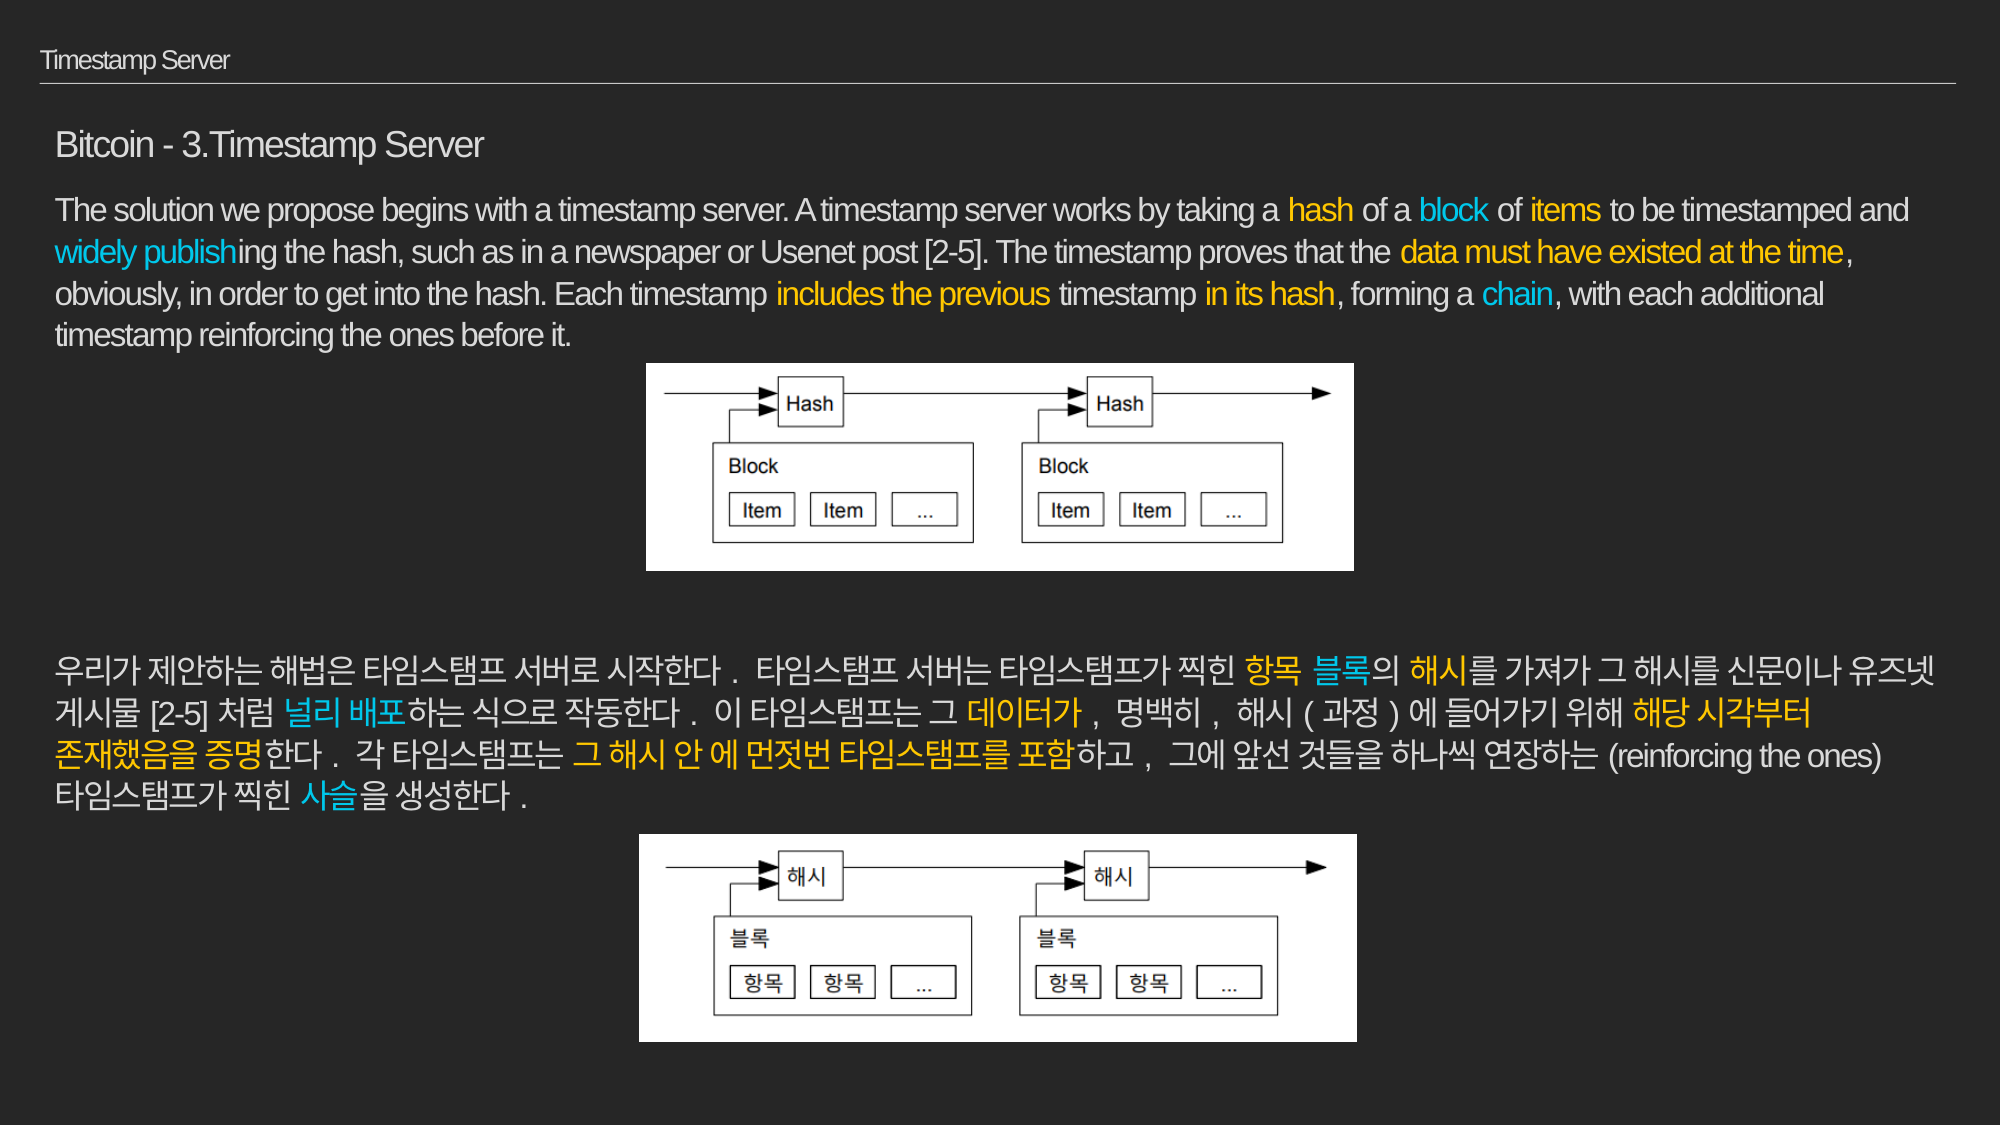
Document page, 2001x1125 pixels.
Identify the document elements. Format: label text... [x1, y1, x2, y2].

picture [639, 834, 1357, 1042]
list Bitcoin - 3.Timestamp Server The solution we propose begins with a timestamp server. A timestamp server works by taking a hash of a block of items to be timestamped and widely publishing the hash, such as in a newspaper or Usenet post [2-5]. The timestamp proves that the data must have existed at the time, obviously, in order to get into the hash. Each timestamp includes the previous timestamp in its hash, forming a chain, with each additional timestamp reinforcing the ones before it. 우리가 제안하는 해법은 타임스탬프 서버로 시작한다. 타임스탬프 서버는 타임스탬프가 찍힌 항목 블록의 해시를 가져가 그 해시를 신문이나 유즈넷 게시물[2-5]처럼 널리 배포하는 식으로 작동한다. 이 타임스탬프는 그 데이터가, 명백히, 해시(과정)에 들어가기 위해 해당 시각부터 존재했음을 증명한다. 각 타임스탬프는 그 해시 안 에 먼젓번 타임스탬프를 포함하고, 그에 앞선 것들을 하나씩 연장하는(reinforcing the ones) 타임스탬프가 찍힌 사슬을 생성한다. [39, 110, 1957, 1100]
picture [646, 363, 1354, 571]
title Timestamp Server [39, 31, 1961, 84]
